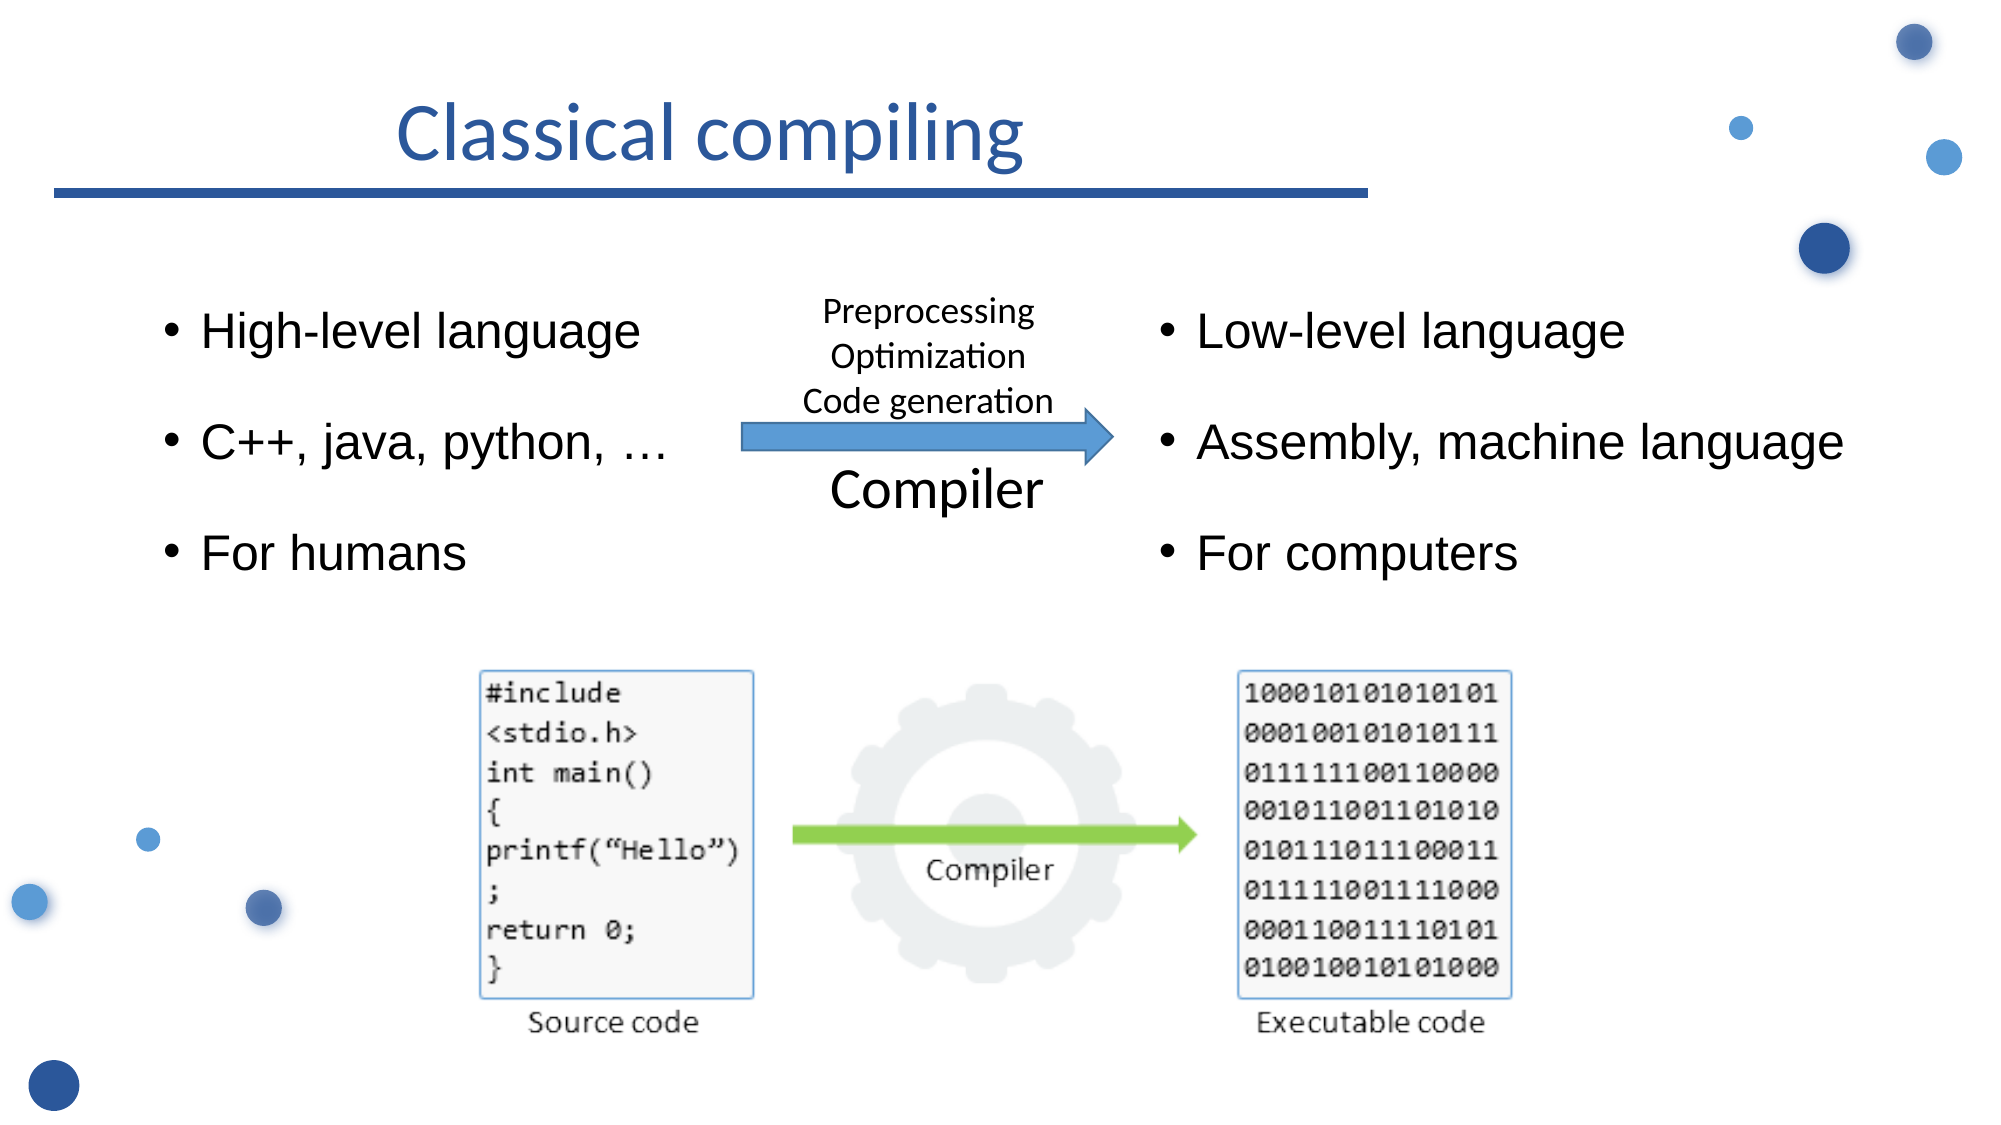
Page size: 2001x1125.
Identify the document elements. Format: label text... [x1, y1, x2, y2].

text_box [244, 888, 283, 928]
text_box [1797, 221, 1851, 261]
text_box [10, 882, 49, 922]
text_box Low-level language Assembly, machine language For computers [1143, 261, 1864, 634]
text_box Compiler [748, 442, 1128, 528]
text_box [1924, 138, 1964, 177]
text_box [740, 429, 1115, 452]
text_box [1727, 114, 1755, 142]
text_box [27, 1059, 81, 1112]
text_box Preprocessing Optimization Code generation [636, 278, 1222, 429]
text_box [135, 826, 162, 853]
text_box [1895, 22, 1934, 62]
picture [456, 642, 1544, 1071]
list High-level language C++, java, python, … For humans [148, 261, 738, 634]
text_box Classical compiling [53, 69, 1369, 185]
